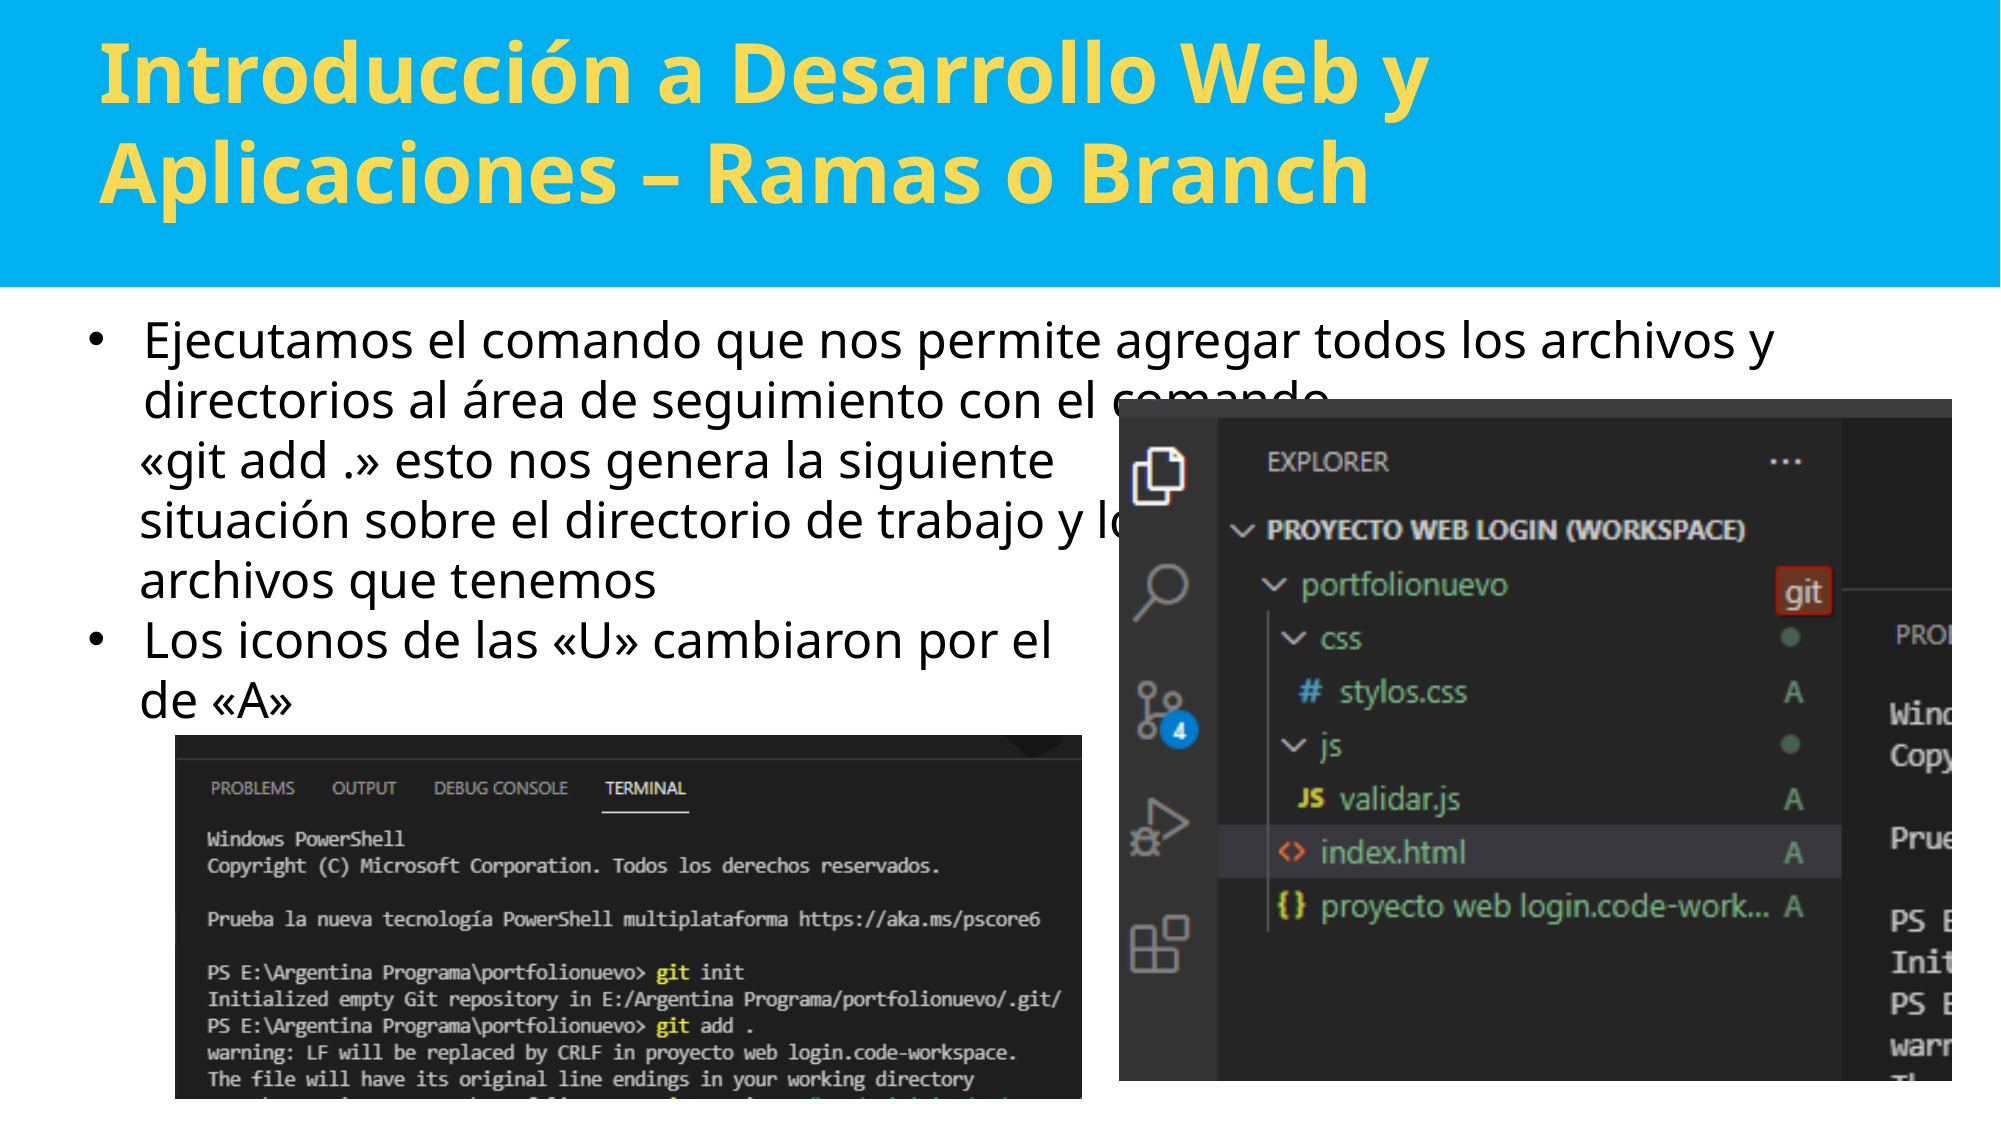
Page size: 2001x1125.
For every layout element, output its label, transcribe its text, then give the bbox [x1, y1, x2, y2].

text_box Ejecutamos el comando que nos permite agregar todos los archivos y directorios al área de seguimiento con el comando «git add .» esto nos genera la siguiente situación sobre el directorio de trabajo y los archivos que tenemos Los iconos de las «U» cambiaron por el de «A» [67, 302, 1971, 735]
picture [1118, 398, 1952, 1081]
text_box Introducción a Desarrollo Web y Aplicaciones – Ramas o Branch [92, 13, 1901, 211]
text_box [0, 0, 2000, 287]
picture [174, 735, 1082, 1099]
